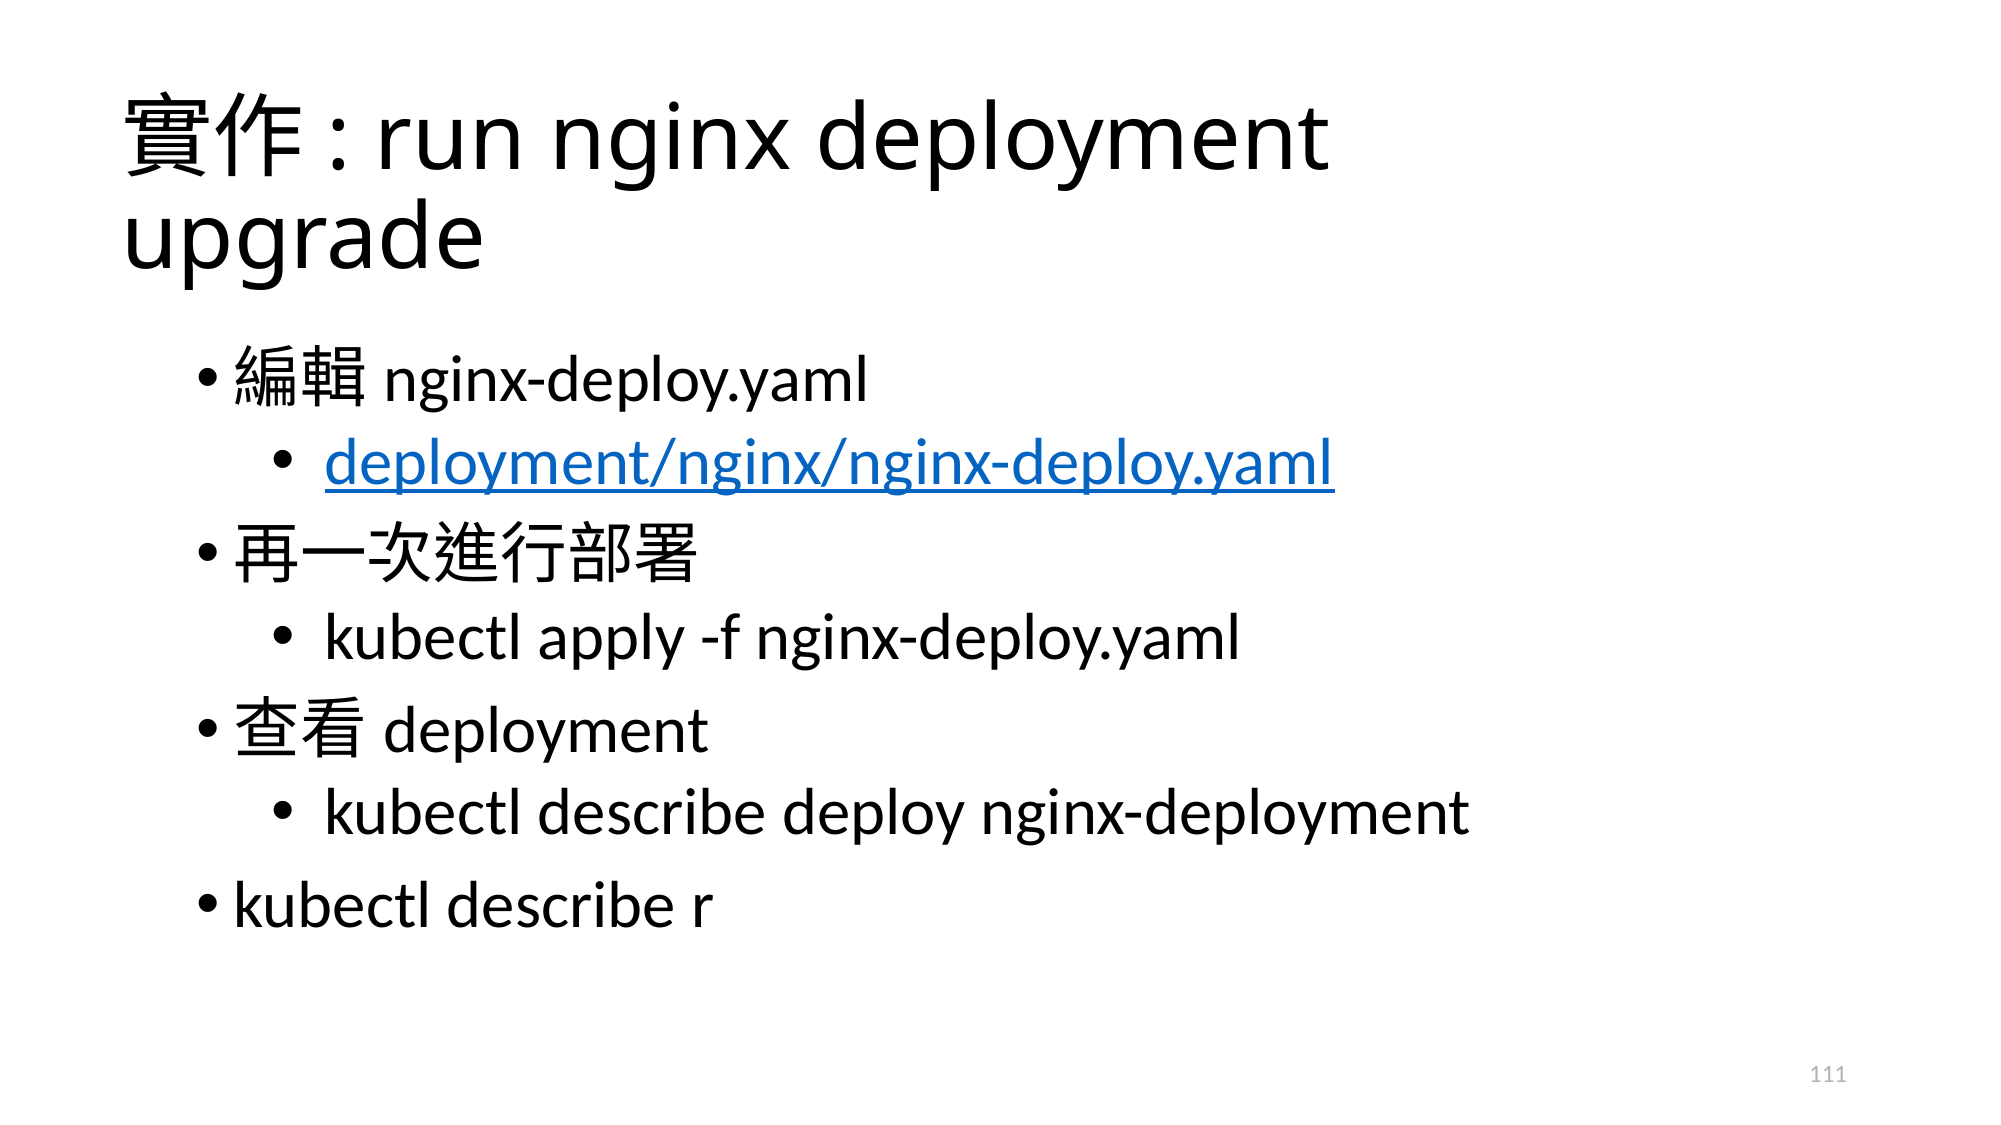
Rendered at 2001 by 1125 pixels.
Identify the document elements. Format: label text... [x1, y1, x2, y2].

title 實作: run nginx deployment upgrade [106, 74, 1649, 304]
slide_number 111 [1412, 1042, 1863, 1103]
list 編輯nginx-deploy.yaml deployment/nginx/nginx-deploy.yaml 再一次進行部署 kubectl apply -f nginx-deploy.yaml 查看deployment kubectl describe deploy nginx-deployment kubectl describe r [181, 336, 1649, 1025]
